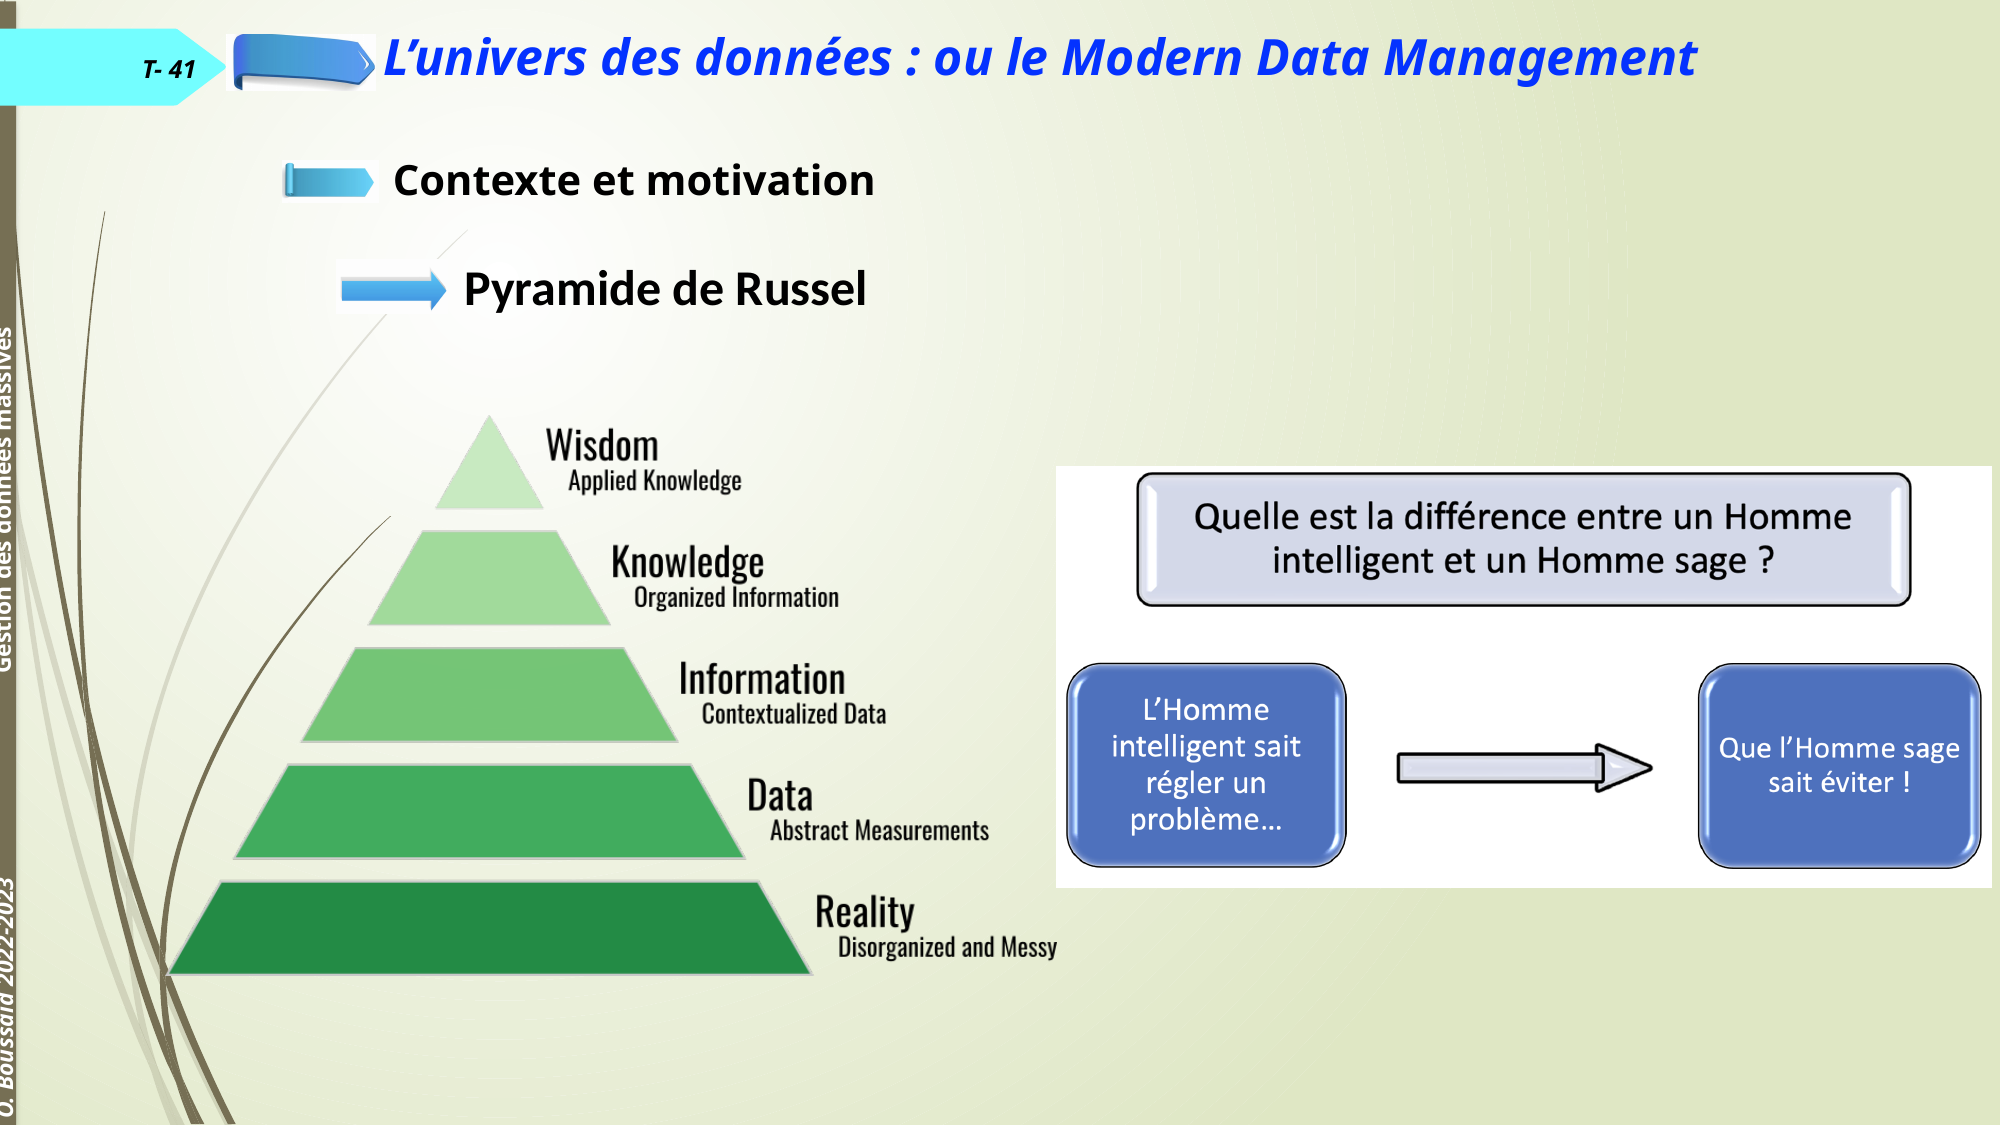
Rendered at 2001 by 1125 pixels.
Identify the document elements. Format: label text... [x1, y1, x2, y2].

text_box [336, 247, 886, 325]
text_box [226, 17, 1919, 92]
text_box [315, 237, 2000, 245]
slide_number T- 41 [105, 46, 234, 107]
picture [165, 415, 1992, 976]
footer Gestion des données massives [0, 309, 20, 692]
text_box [282, 146, 1144, 213]
